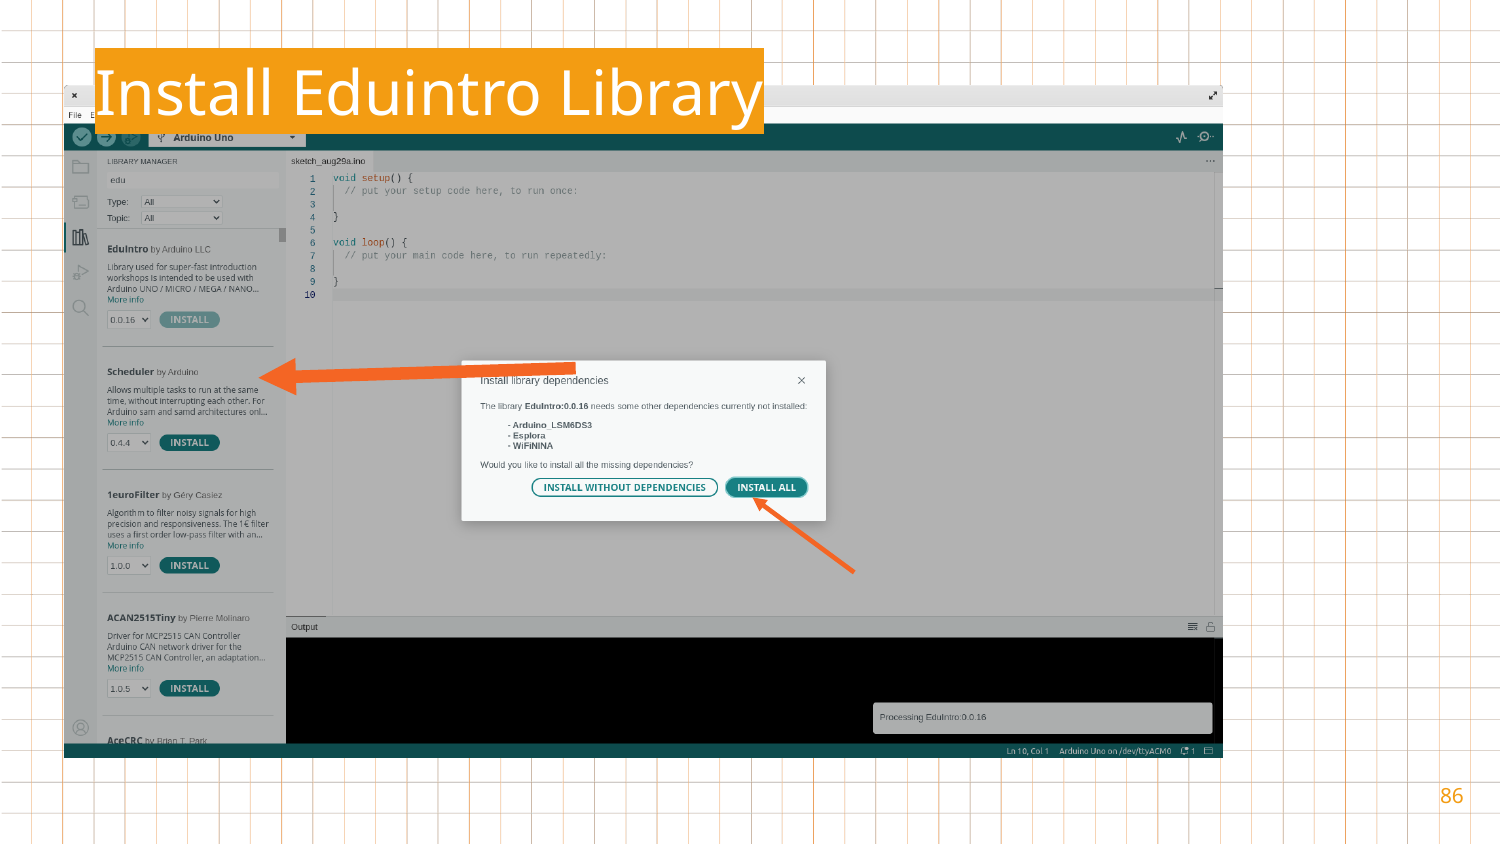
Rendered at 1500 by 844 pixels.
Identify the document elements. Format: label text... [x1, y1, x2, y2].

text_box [258, 367, 576, 379]
picture [0, 0, 1500, 844]
slide_number ‹#› [1388, 764, 1479, 830]
title Install Eduintro Library [80, 37, 1118, 84]
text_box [752, 497, 855, 573]
